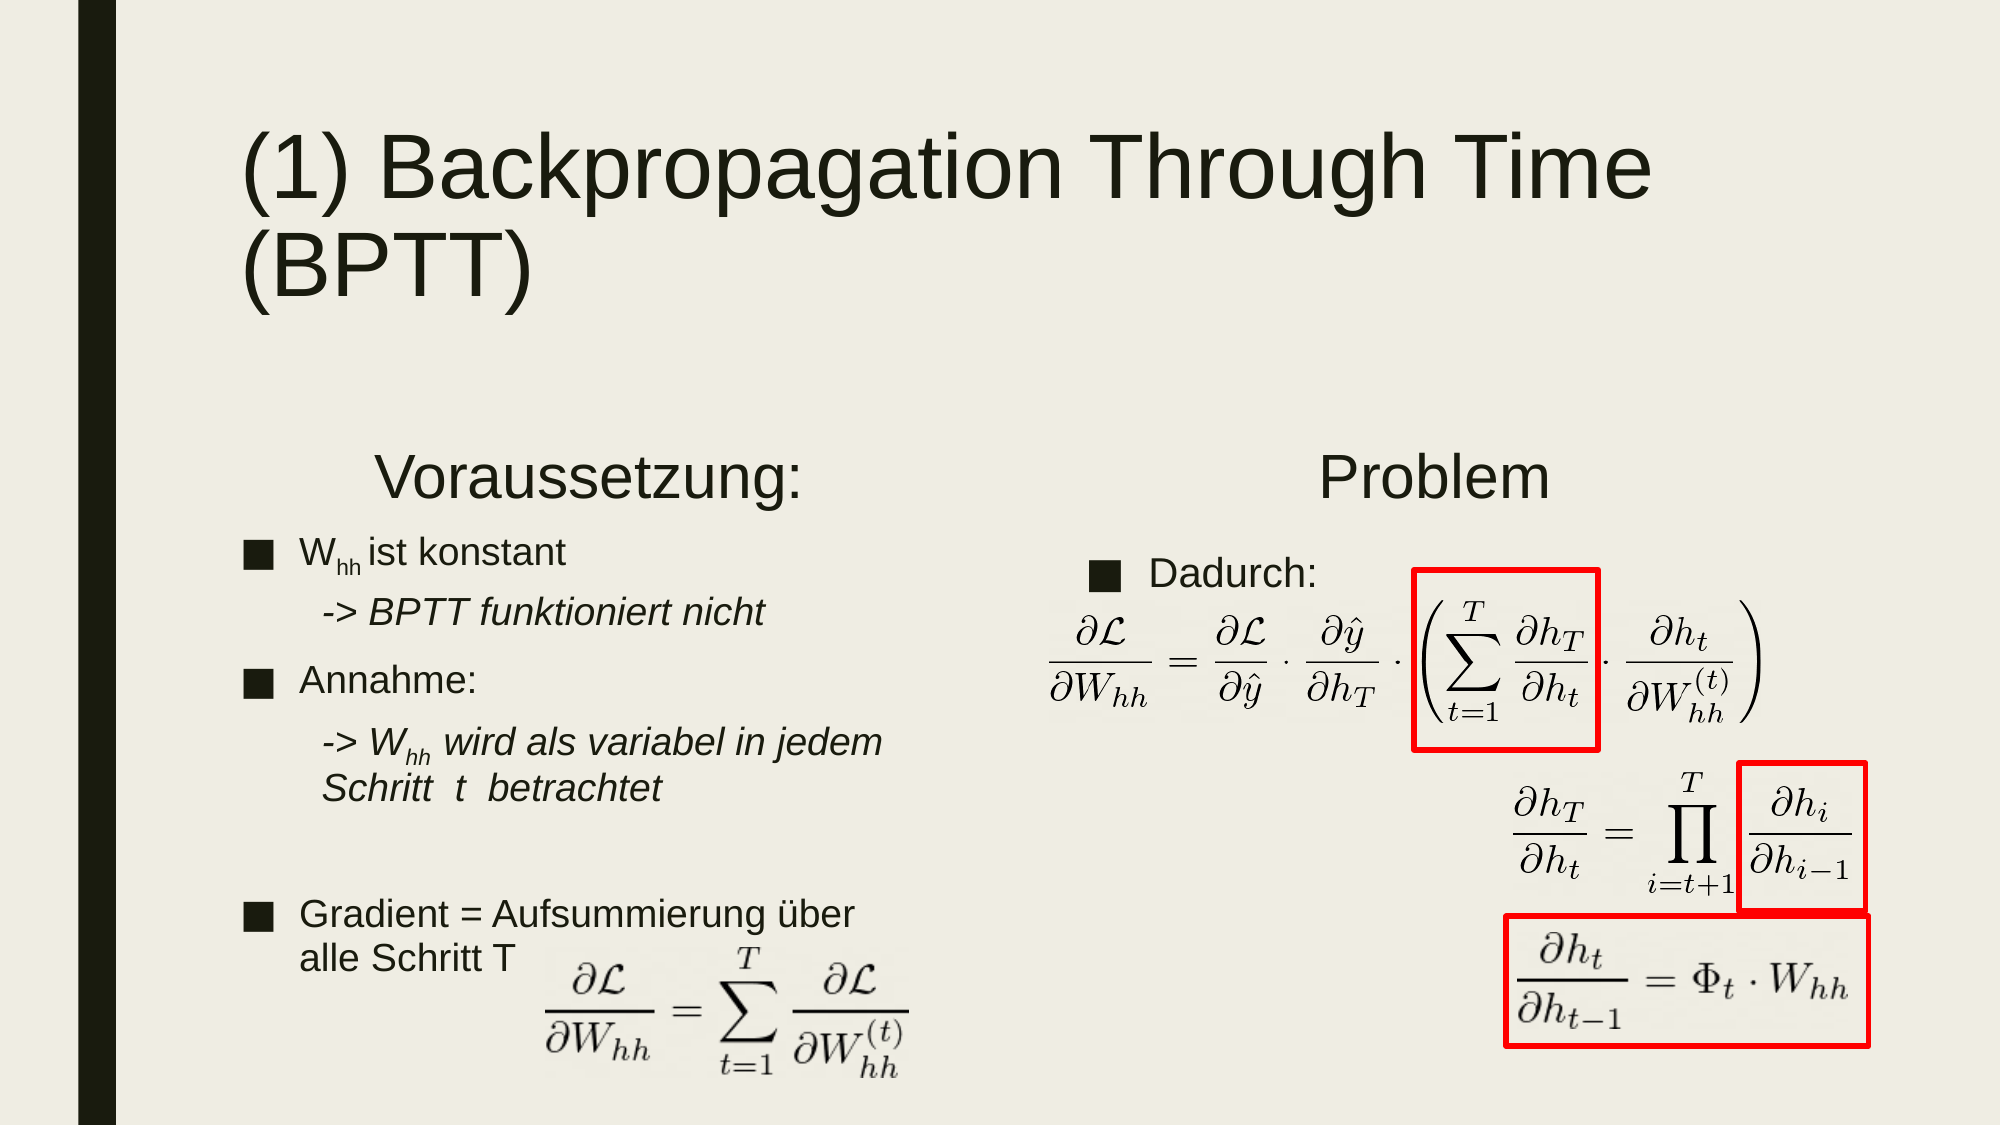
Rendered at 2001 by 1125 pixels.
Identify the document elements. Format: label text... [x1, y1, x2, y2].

list Dadurch: [1070, 542, 1800, 963]
picture [1049, 600, 1761, 723]
text_box [1503, 913, 1871, 1049]
picture [1513, 772, 1852, 896]
title (1) Backpropagation Through Time (BPTT) [225, 112, 1931, 357]
list Whh ist konstant -> BPTT funktioniert nicht Annahme: -> Whh wird als variabel in jedem Schritt t betrachtet Gradient = Aufsummierung über alle Schritt T [225, 519, 975, 993]
list Problem [1070, 383, 1800, 520]
picture [1517, 931, 1848, 1029]
text_box [1411, 567, 1601, 600]
text_box [1411, 723, 1601, 753]
picture [545, 947, 909, 1078]
list Voraussetzung: [225, 383, 954, 519]
text_box [1736, 760, 1868, 913]
